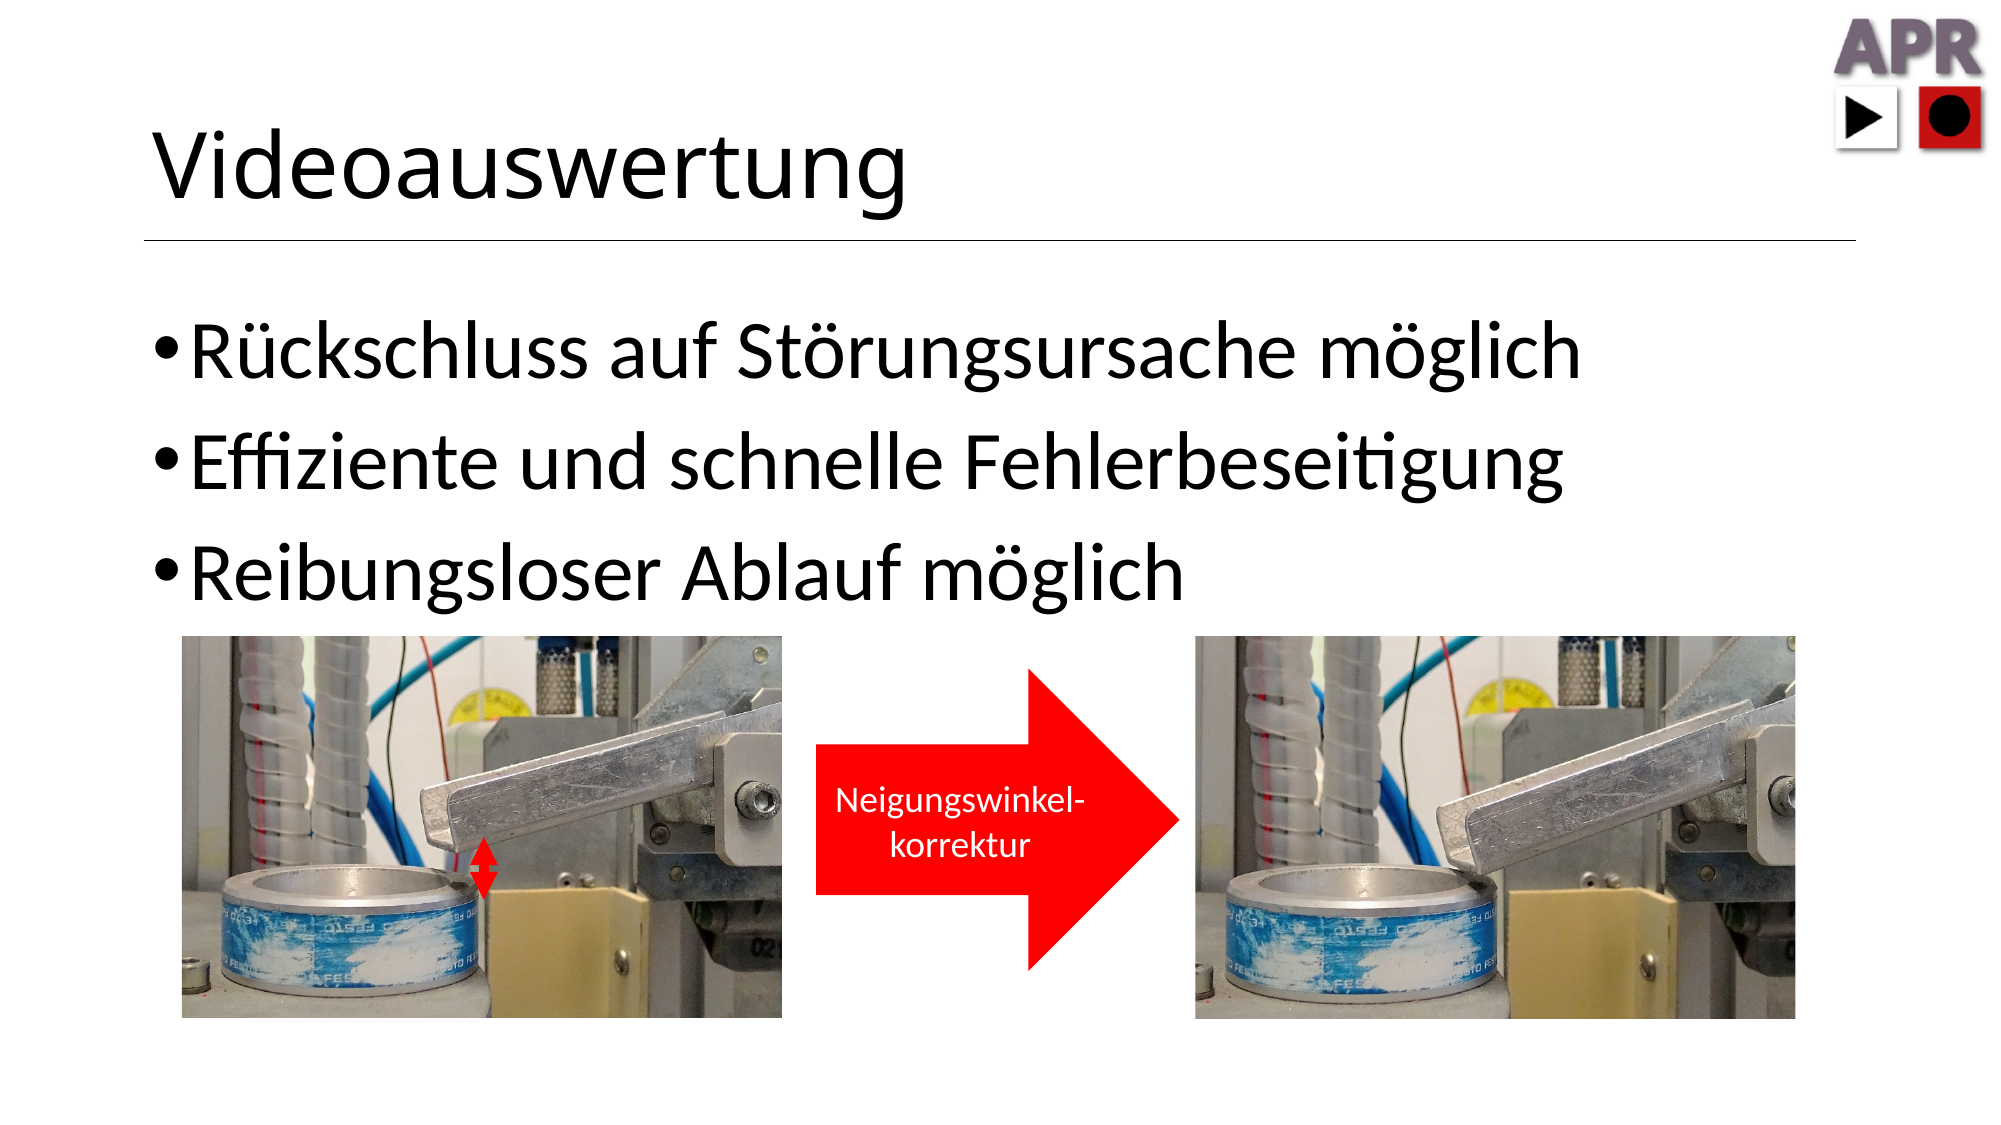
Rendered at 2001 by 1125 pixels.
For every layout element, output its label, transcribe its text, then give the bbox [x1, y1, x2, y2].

picture [181, 636, 782, 1018]
picture [1822, 0, 2000, 178]
list Rückschluss auf Störungsursache möglich Effiziente und schnelle Fehlerbeseitigung Reibungsloser Ablauf möglich [137, 299, 1863, 1014]
title Videoauswertung [137, 59, 1863, 278]
text_box Neigungswinkel-korrektur [816, 668, 1180, 971]
picture [1195, 636, 1796, 1019]
